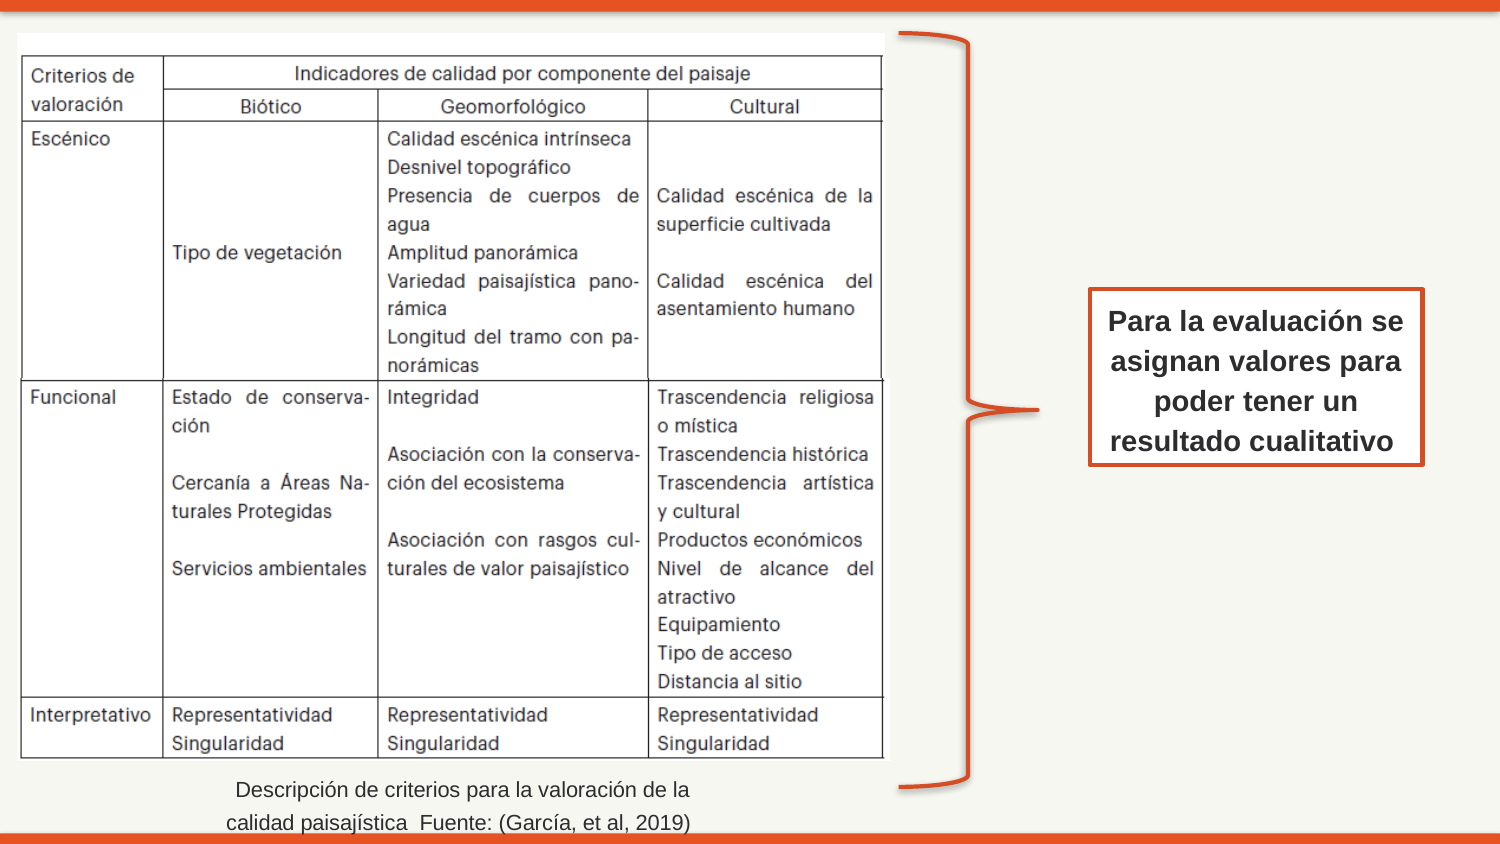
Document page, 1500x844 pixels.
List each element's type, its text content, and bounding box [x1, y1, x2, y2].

text_box Para la evaluación se asignan valores para poder tener un resultado cualitativo [1088, 287, 1425, 467]
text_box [17, 33, 891, 762]
text_box [898, 31, 1040, 790]
text_box Descripción de criterios para la valoración de la calidad paisajística Fuente: (García, et al, 2019) [193, 769, 725, 843]
